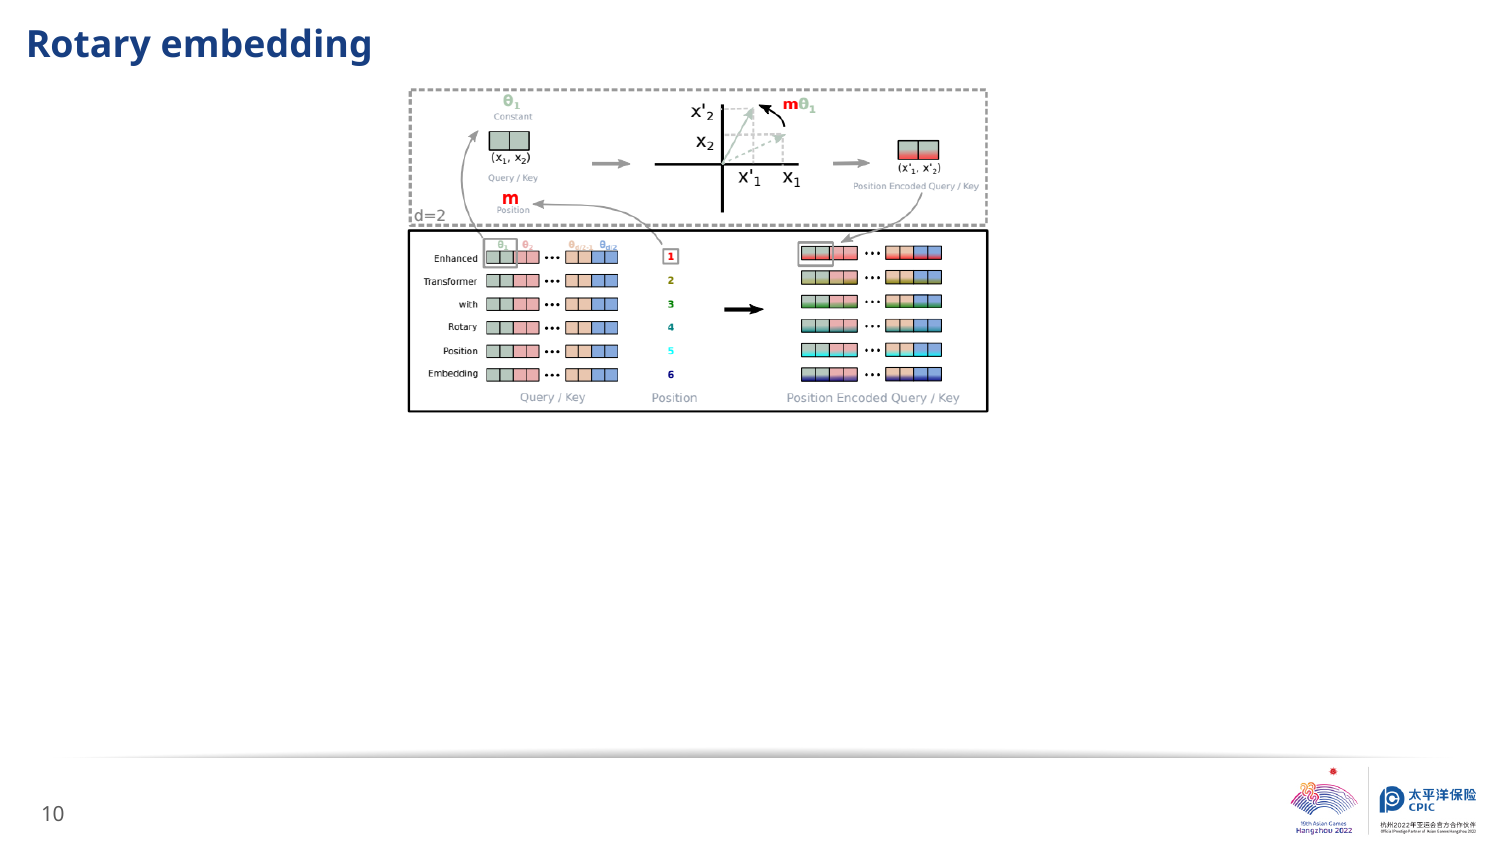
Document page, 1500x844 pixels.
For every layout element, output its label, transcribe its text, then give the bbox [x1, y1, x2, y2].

text_box Rotary embedding [11, 12, 1490, 81]
picture [1286, 764, 1483, 838]
picture [45, 747, 1462, 758]
picture [402, 79, 1003, 422]
